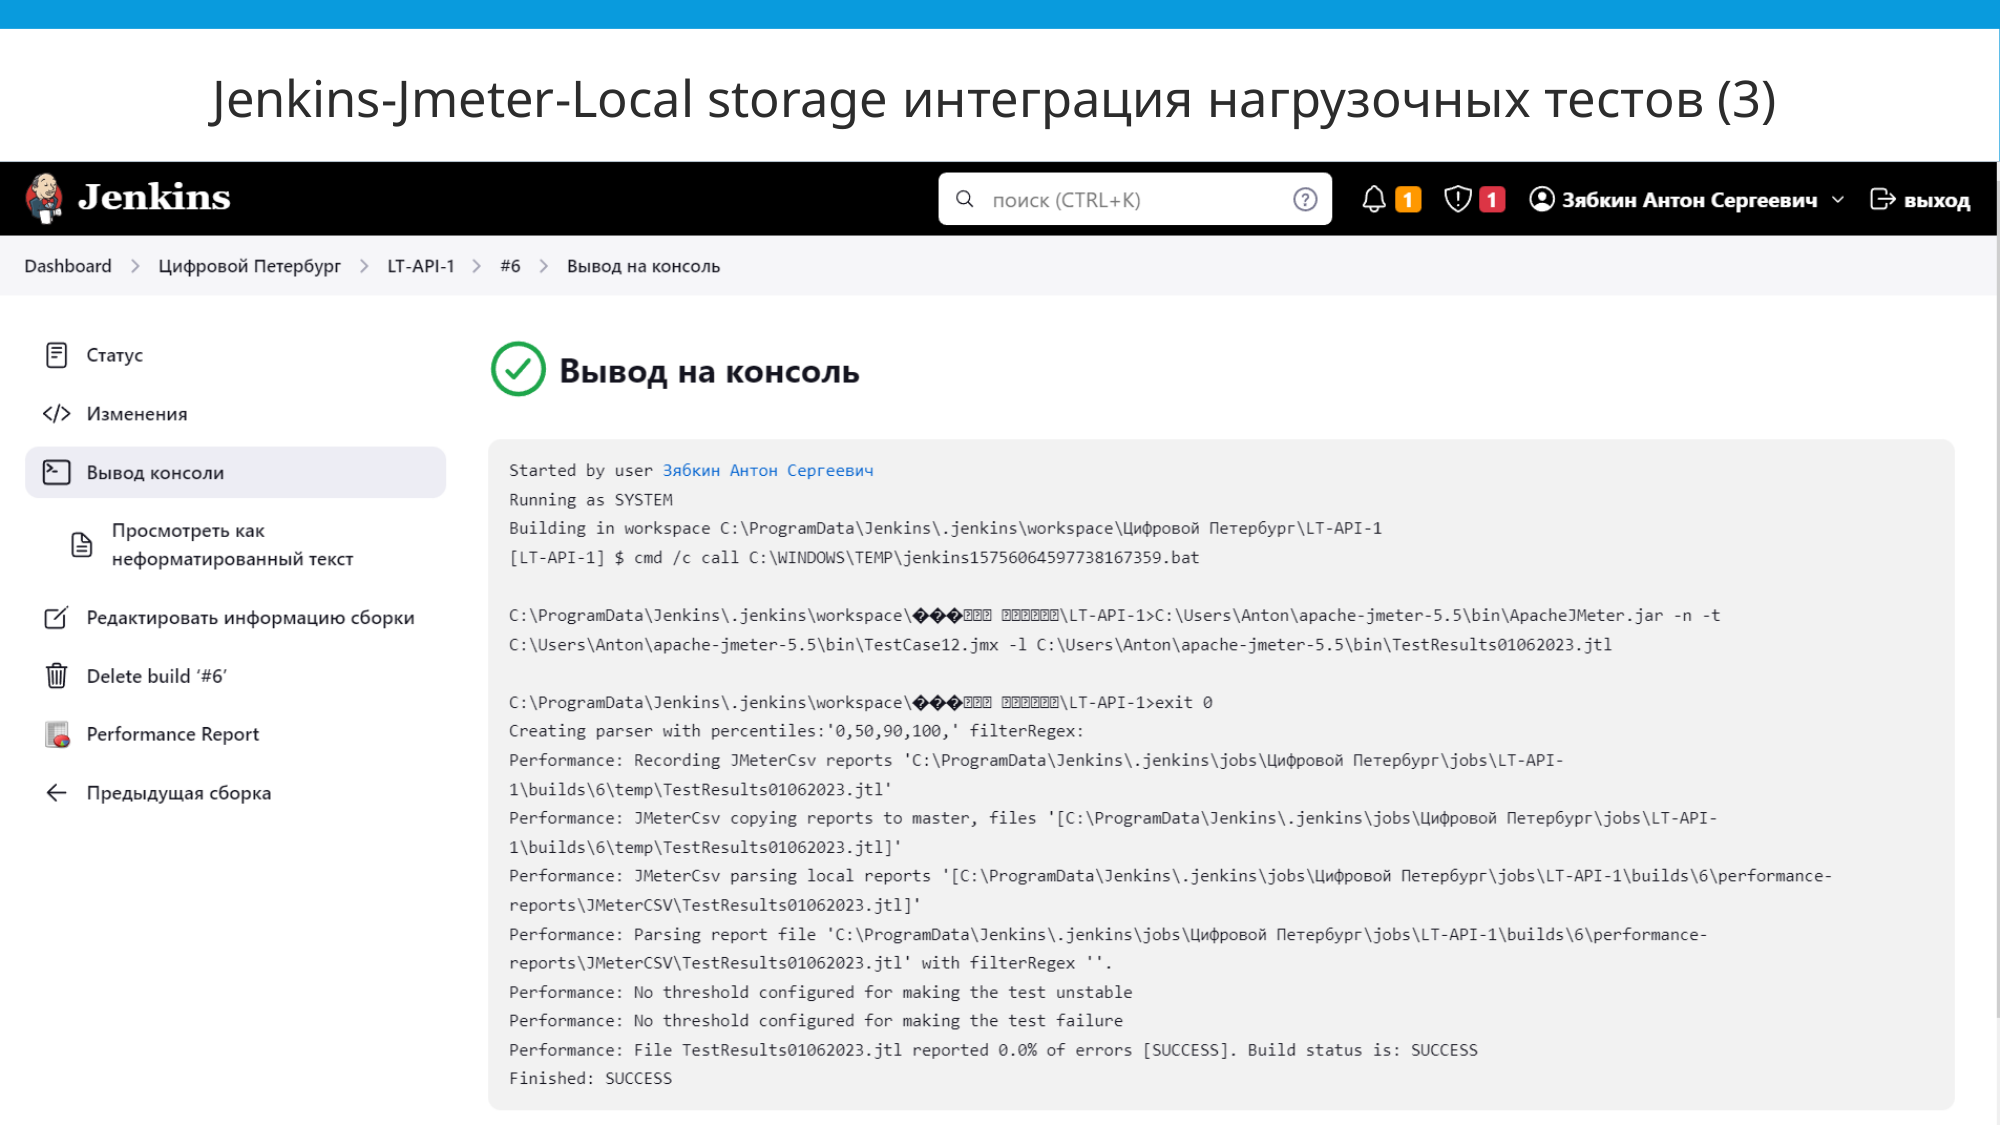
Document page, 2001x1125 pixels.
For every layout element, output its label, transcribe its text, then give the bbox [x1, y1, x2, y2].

picture [0, 160, 2000, 1125]
title Jenkins-Jmeter-Local storage интеграция нагрузочных тестов (3) [197, 46, 1909, 154]
